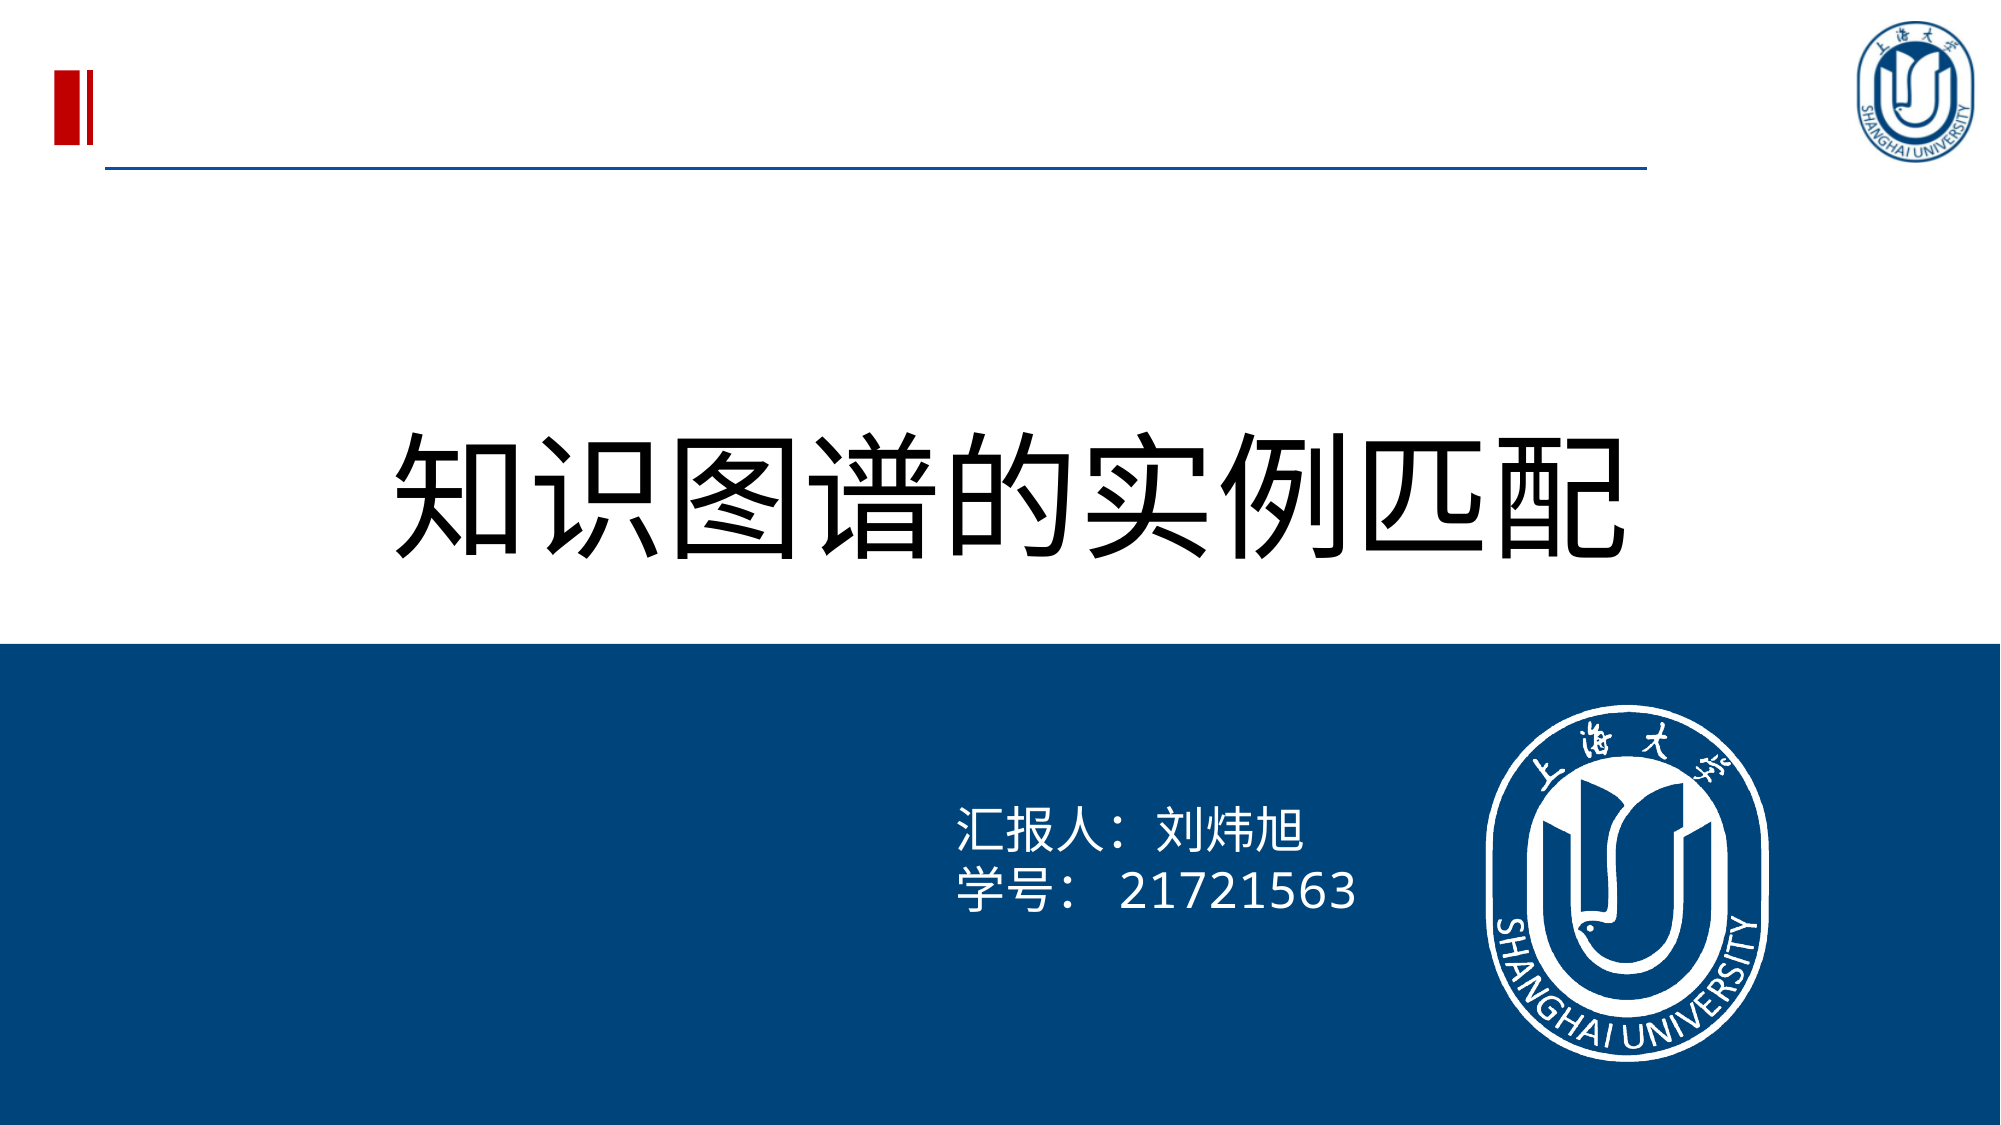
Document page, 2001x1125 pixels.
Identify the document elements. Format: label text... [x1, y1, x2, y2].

text_box 知识图谱的实例匹配 [376, 403, 1644, 584]
text_box [0, 643, 2000, 1125]
picture [1478, 698, 1774, 1069]
text_box 汇报人：刘炜旭 学号：21721563 [941, 790, 1473, 926]
picture [1855, 21, 1978, 163]
